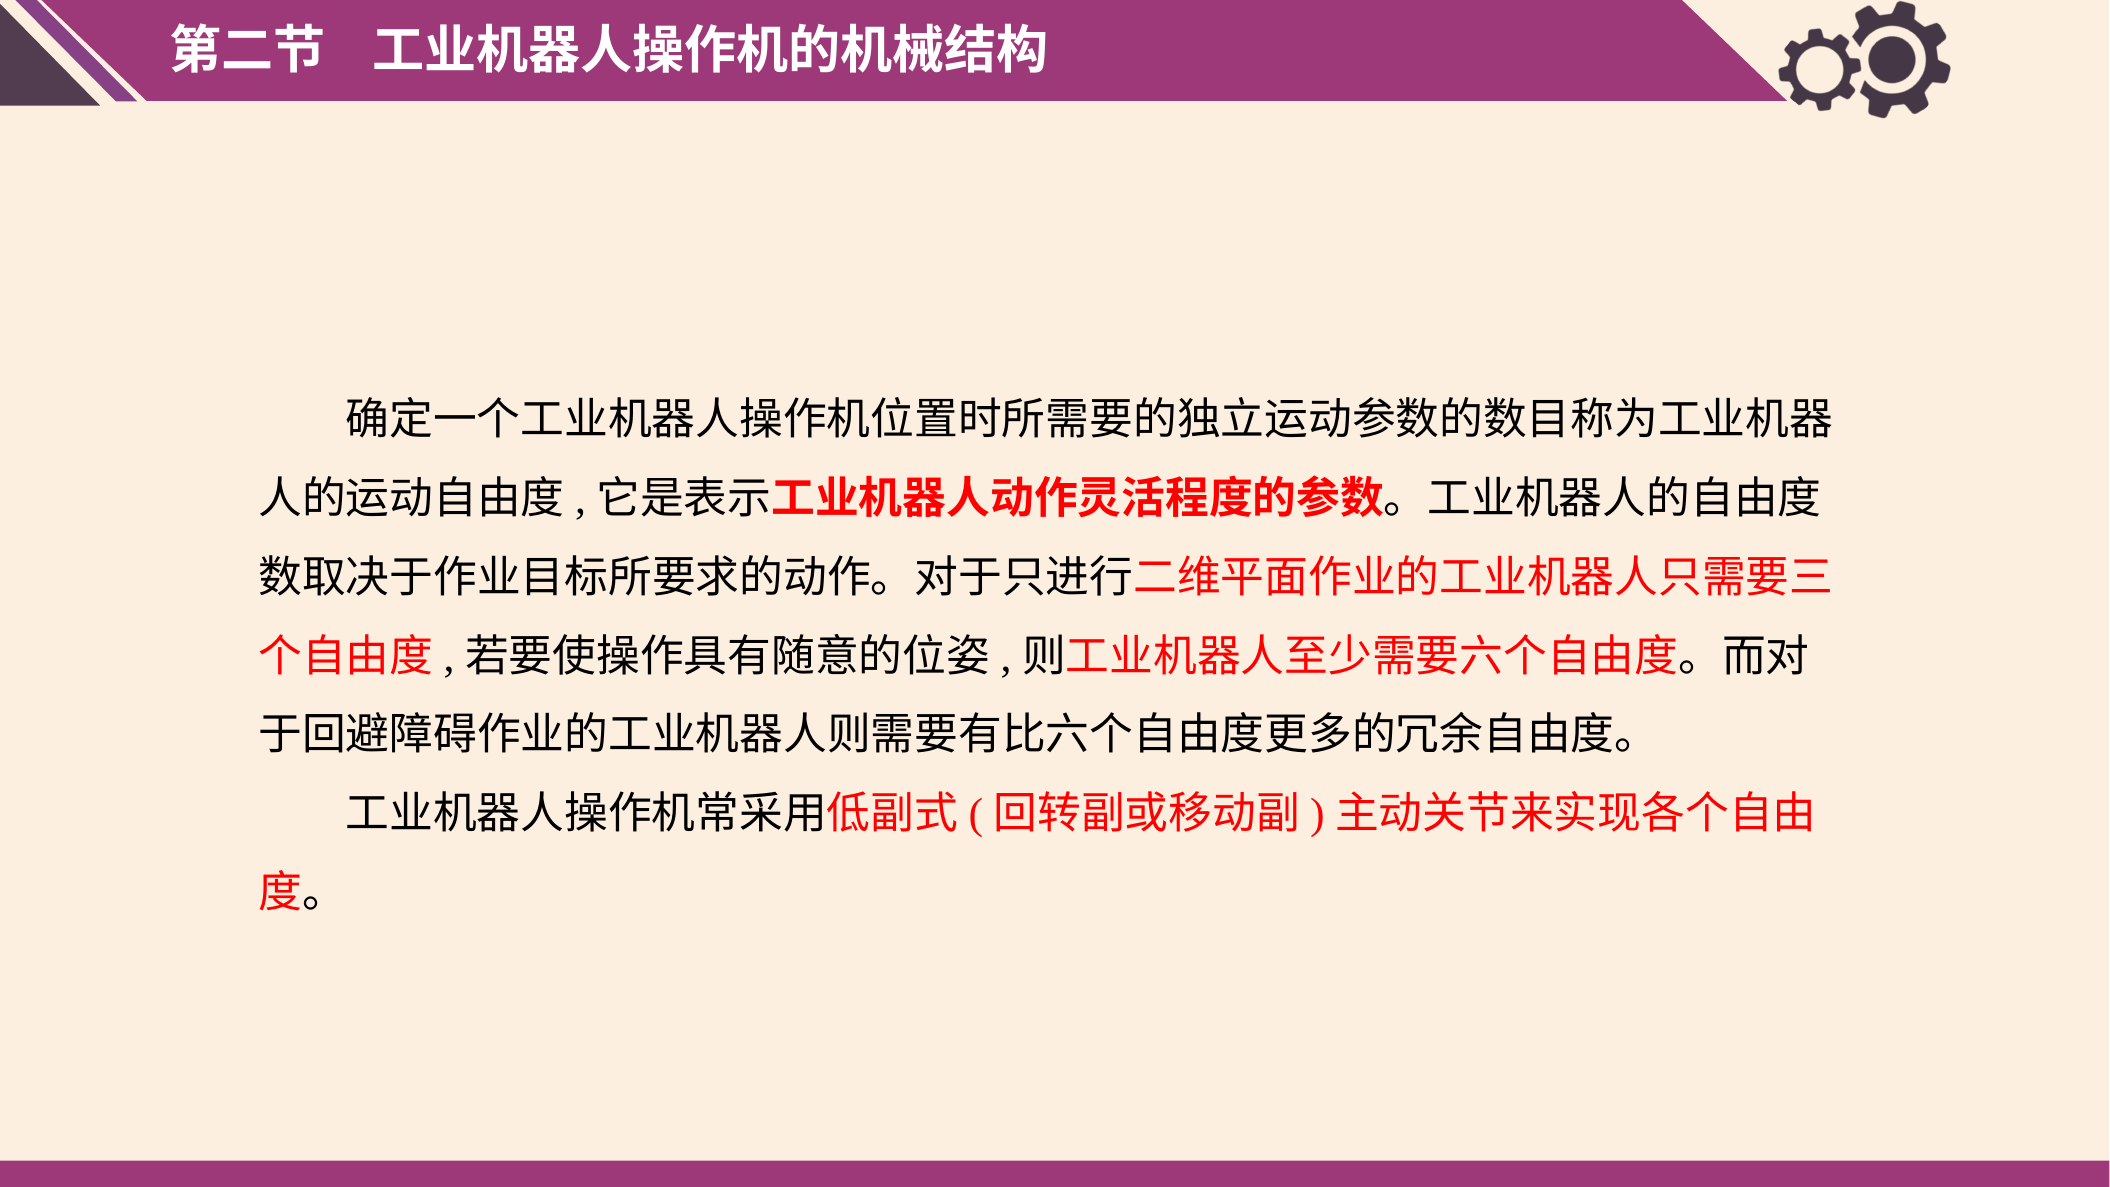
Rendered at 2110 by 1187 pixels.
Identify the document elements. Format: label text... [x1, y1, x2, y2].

text_box [0, 1160, 2110, 1187]
text_box 第二节 工业机器人操作机的机械结构 [153, 8, 1460, 87]
text_box [40, 0, 1790, 103]
picture [1793, 0, 1942, 139]
text_box [13, 0, 140, 103]
text_box [0, 2, 103, 107]
text_box 确定一个工业机器人操作机位置时所需要的独立运动参数的数目称为工业机器人的运动自由度,它是表示工业机器人动作灵活程度的参数。工业机器人的自由度数取决于作业目标所要求的动作。对于只进行二维平面作业的工业机器人只需要三个自由度,若要使操作具有随意的位姿,则工业机器人至少需要六个自由度。而对于回避障碍作业的工业机器人则需要有比六个自由度更多的冗余自由度。 工业机器人操作机常采用低副式(回转副或移动副)主动关节来实现各个自由度。 [242, 356, 1866, 924]
